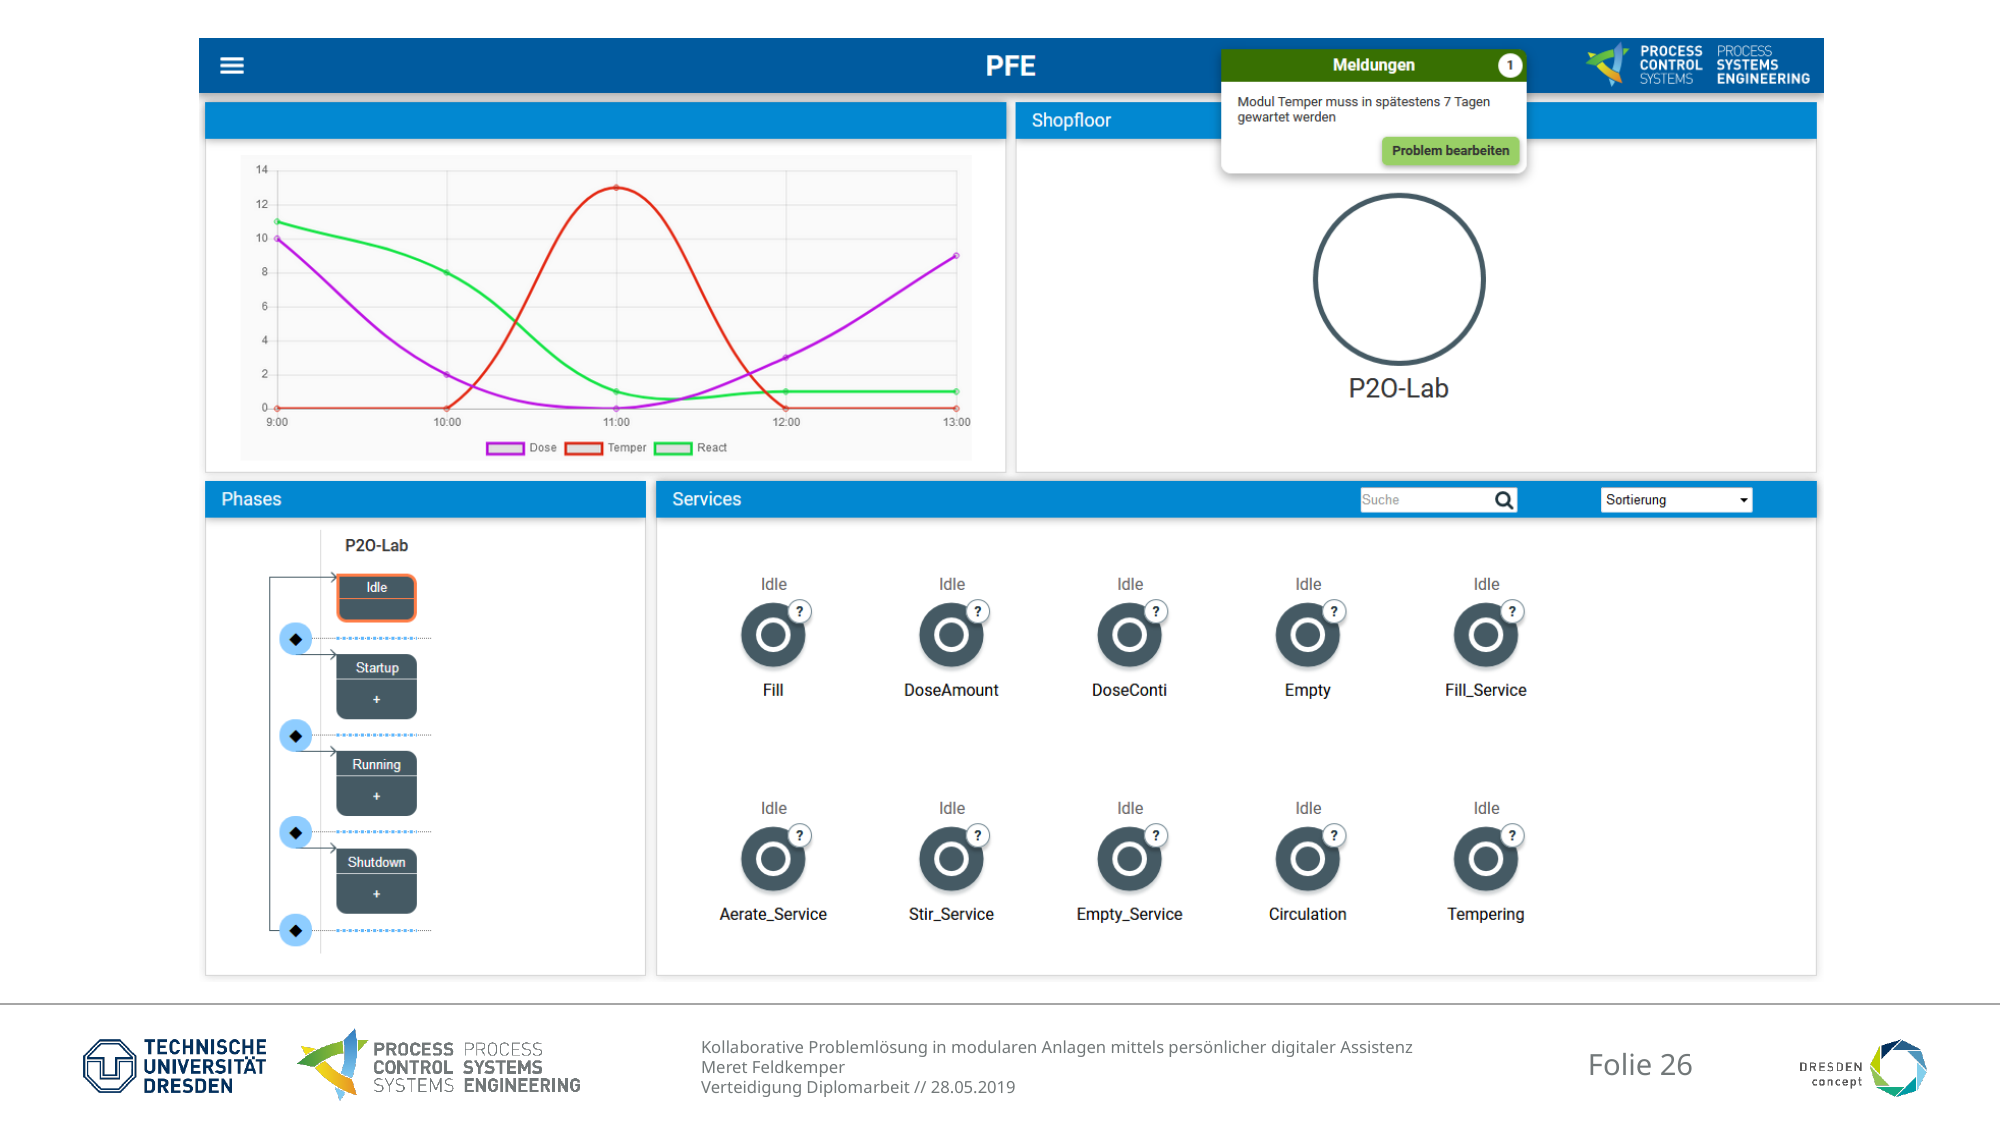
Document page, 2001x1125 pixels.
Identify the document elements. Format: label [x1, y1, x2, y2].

picture [1800, 1039, 1927, 1097]
picture [297, 1028, 580, 1101]
picture [83, 1039, 266, 1093]
list [199, 38, 1824, 982]
